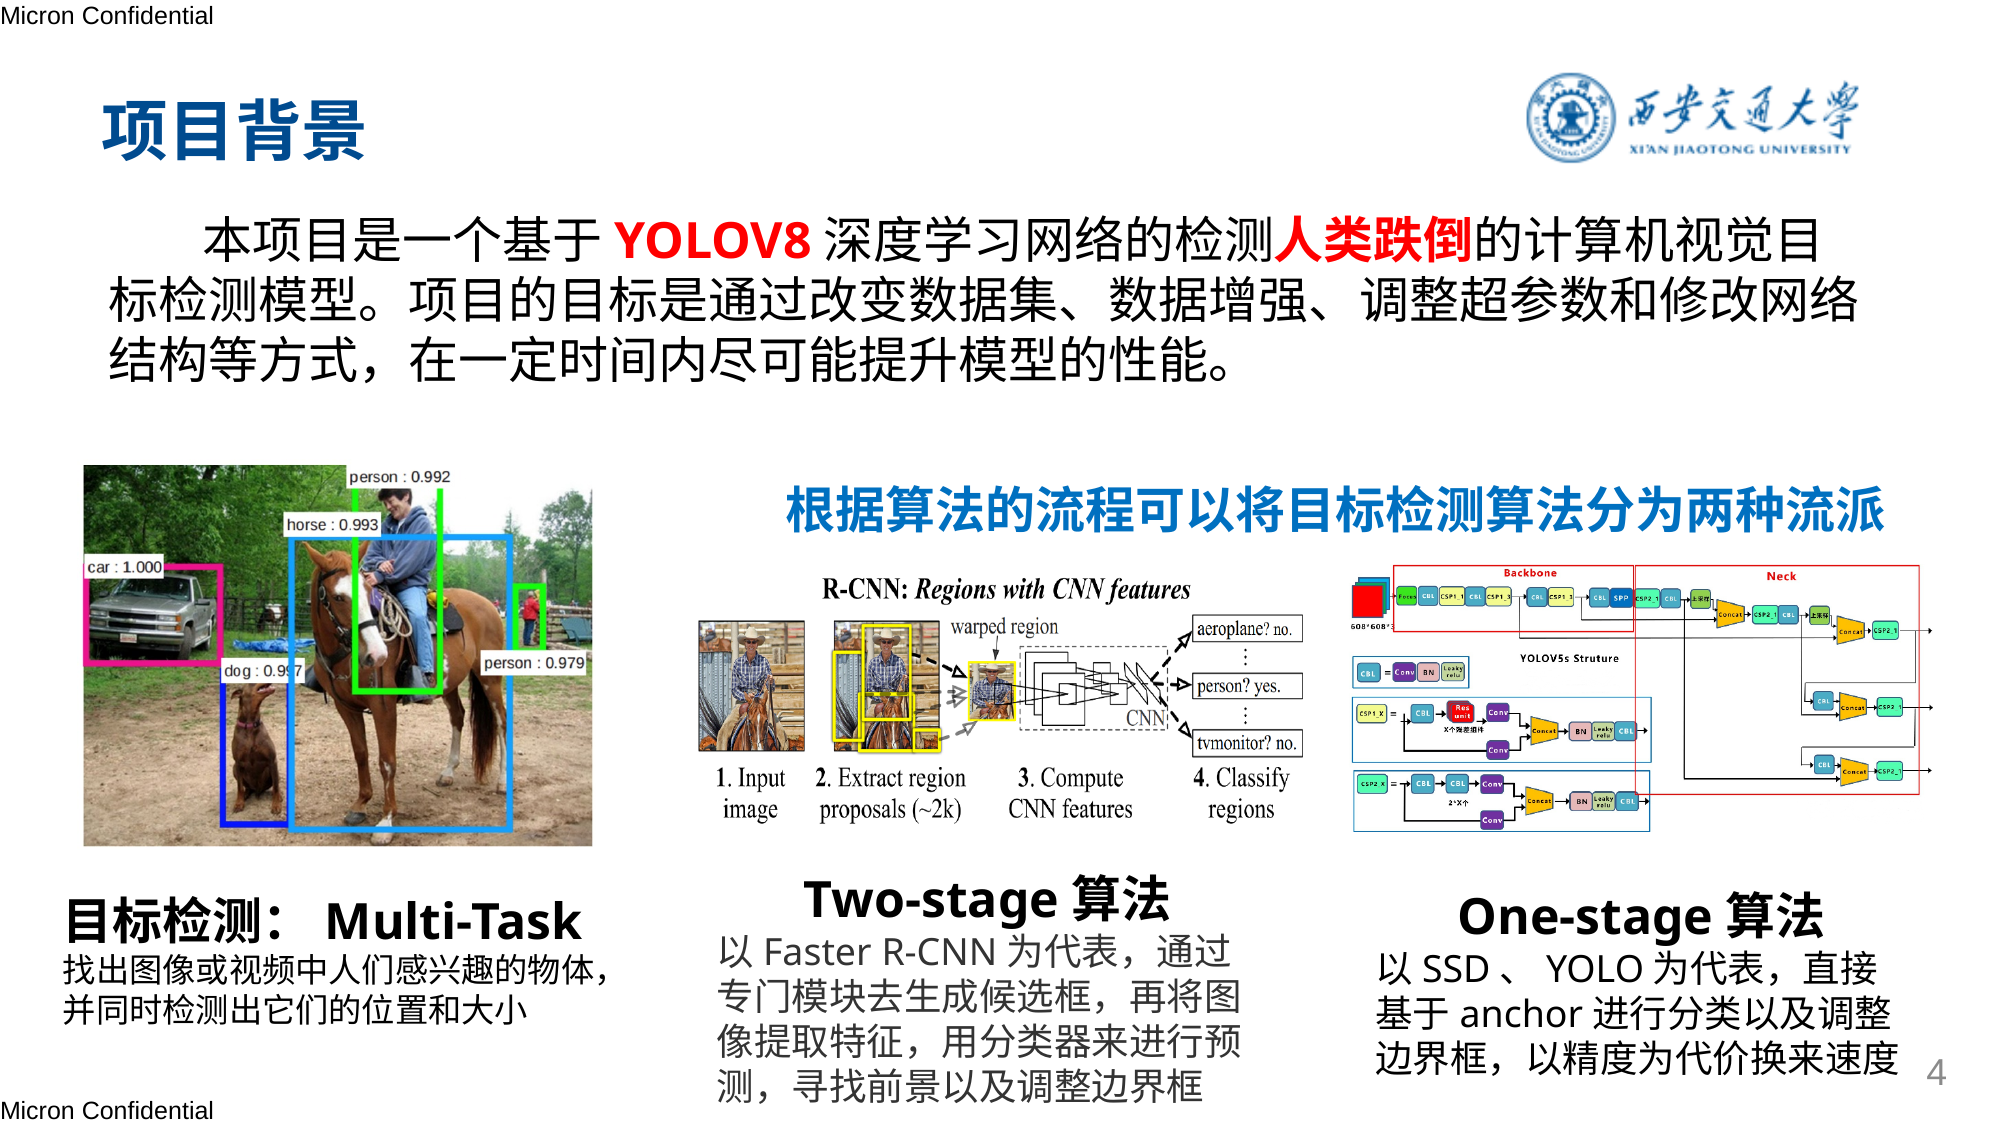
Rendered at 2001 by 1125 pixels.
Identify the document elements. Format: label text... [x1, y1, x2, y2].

text_box 根据算法的流程可以将目标检测算法分为两种流派 [770, 410, 2000, 546]
text_box 目标检测：Multi-Task 找出图像或视频中人们感兴趣的物体，并同时检测出它们的位置和大小 [48, 851, 620, 1037]
picture [695, 570, 1305, 831]
text_box 本项目是一个基于YOLOV8深度学习网络的检测人类跌倒的计算机视觉目标检测模型。项目的目标是通过改变数据集、数据增强、调整超参数和修改网络结构等方式，在一定时间内尽可能提升模型的性能。 [93, 201, 1882, 397]
picture [1330, 564, 1937, 832]
text_box Two-stage算法 以Faster R-CNN为代表，通过专门模块去生成候选框，再将图像提取特征，用分类器来进行预测，寻找前景以及调整边界框 [701, 831, 1274, 1115]
text_box 项目背景 [86, 81, 1401, 177]
text_box One-stage算法 以SSD、YOLO为代表，直接基于anchor进行分类以及调整边界框，以精度为代价换来速度 [1360, 847, 1923, 1087]
picture [77, 459, 596, 850]
picture [1467, 35, 1940, 177]
slide_number 4 [1512, 1040, 1963, 1101]
